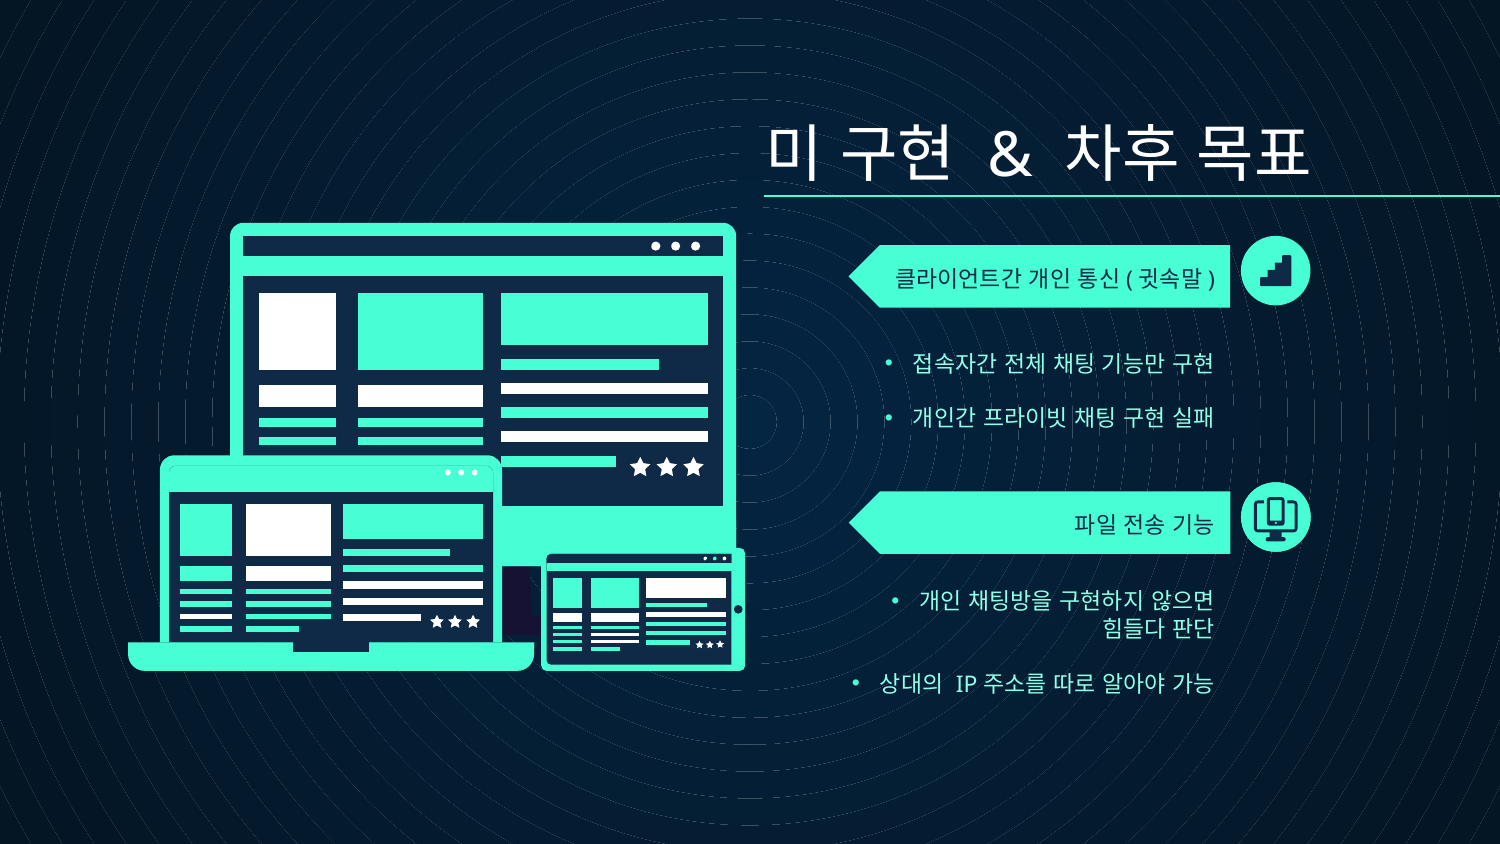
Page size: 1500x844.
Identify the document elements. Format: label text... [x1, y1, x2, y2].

text_box [552, 640, 583, 644]
text_box [552, 633, 583, 637]
text_box [458, 469, 465, 476]
text_box [169, 493, 494, 642]
text_box [691, 241, 701, 251]
text_box [566, 256, 634, 276]
text_box [246, 588, 331, 595]
text_box [1240, 235, 1311, 306]
text_box [343, 597, 483, 606]
text_box [695, 640, 704, 649]
text_box [503, 615, 541, 635]
text_box [343, 613, 421, 622]
text_box [634, 256, 723, 276]
text_box [646, 603, 707, 608]
text_box [646, 621, 726, 626]
text_box [501, 383, 708, 395]
text_box 파일 전송 기능 [860, 490, 1231, 553]
text_box [230, 222, 737, 520]
text_box [671, 241, 681, 251]
text_box 개인 채팅방을 구현하지 않으면 힘들다 판단 상대의 IP주소를 따로 알아야 가능 [806, 676, 1231, 739]
text_box [343, 564, 483, 573]
text_box [179, 601, 233, 607]
text_box [258, 418, 337, 427]
text_box [501, 292, 708, 345]
text_box [129, 642, 533, 661]
text_box [430, 614, 444, 628]
text_box [1240, 482, 1311, 540]
text_box [590, 640, 640, 644]
text_box [471, 469, 478, 476]
text_box [433, 479, 493, 493]
text_box [629, 456, 651, 477]
text_box [501, 431, 708, 443]
text_box [552, 577, 583, 608]
text_box [258, 436, 337, 446]
text_box [179, 626, 233, 632]
text_box [670, 563, 697, 572]
text_box [590, 625, 640, 630]
text_box [243, 236, 723, 256]
text_box [179, 588, 233, 595]
text_box [590, 577, 640, 608]
text_box [503, 567, 533, 615]
text_box [646, 640, 691, 645]
text_box [656, 456, 677, 477]
text_box [646, 612, 726, 617]
text_box [552, 647, 583, 651]
text_box [444, 469, 451, 476]
text_box [246, 601, 331, 607]
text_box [1253, 496, 1298, 542]
text_box [159, 455, 503, 642]
text_box [683, 456, 704, 477]
text_box [716, 640, 725, 648]
text_box [246, 566, 331, 582]
text_box [590, 633, 640, 637]
text_box [357, 292, 484, 371]
text_box [501, 407, 708, 419]
text_box [343, 581, 483, 589]
text_box [357, 385, 484, 408]
text_box [552, 625, 583, 630]
text_box [357, 436, 484, 446]
text_box [651, 241, 661, 251]
text_box [243, 256, 566, 276]
text_box [387, 479, 433, 493]
text_box 접속자간 전체 채팅 기능만 구현 개인간 프라이빗 채팅 구현 실패 [806, 383, 1231, 447]
text_box [243, 276, 723, 506]
text_box [128, 642, 535, 671]
text_box [848, 264, 860, 288]
text_box [646, 577, 726, 598]
text_box [246, 503, 331, 557]
text_box [169, 479, 387, 493]
title 클라이언트간 개인 통신(귓속말) [860, 244, 1231, 307]
text_box [501, 359, 660, 371]
text_box [501, 455, 617, 467]
text_box [541, 547, 746, 671]
text_box [179, 566, 233, 582]
text_box [292, 638, 370, 652]
text_box [1260, 255, 1292, 287]
title 미 구현 & 차후 목표 [42, 104, 1328, 205]
text_box [546, 553, 732, 563]
text_box [590, 613, 640, 622]
text_box [734, 605, 743, 614]
text_box [258, 385, 337, 408]
text_box [169, 465, 494, 479]
text_box [697, 563, 732, 572]
text_box [343, 548, 451, 557]
text_box [552, 613, 583, 622]
text_box [646, 631, 726, 636]
text_box [343, 503, 483, 539]
text_box [357, 418, 484, 427]
text_box [466, 614, 481, 628]
text_box [179, 613, 233, 620]
text_box [448, 614, 462, 628]
text_box [848, 511, 860, 534]
text_box [705, 640, 714, 649]
text_box [179, 503, 233, 557]
text_box [258, 292, 337, 371]
text_box [503, 520, 737, 567]
text_box [546, 572, 732, 665]
text_box [546, 563, 670, 572]
text_box [590, 647, 621, 651]
text_box [246, 613, 331, 620]
text_box [246, 626, 299, 632]
